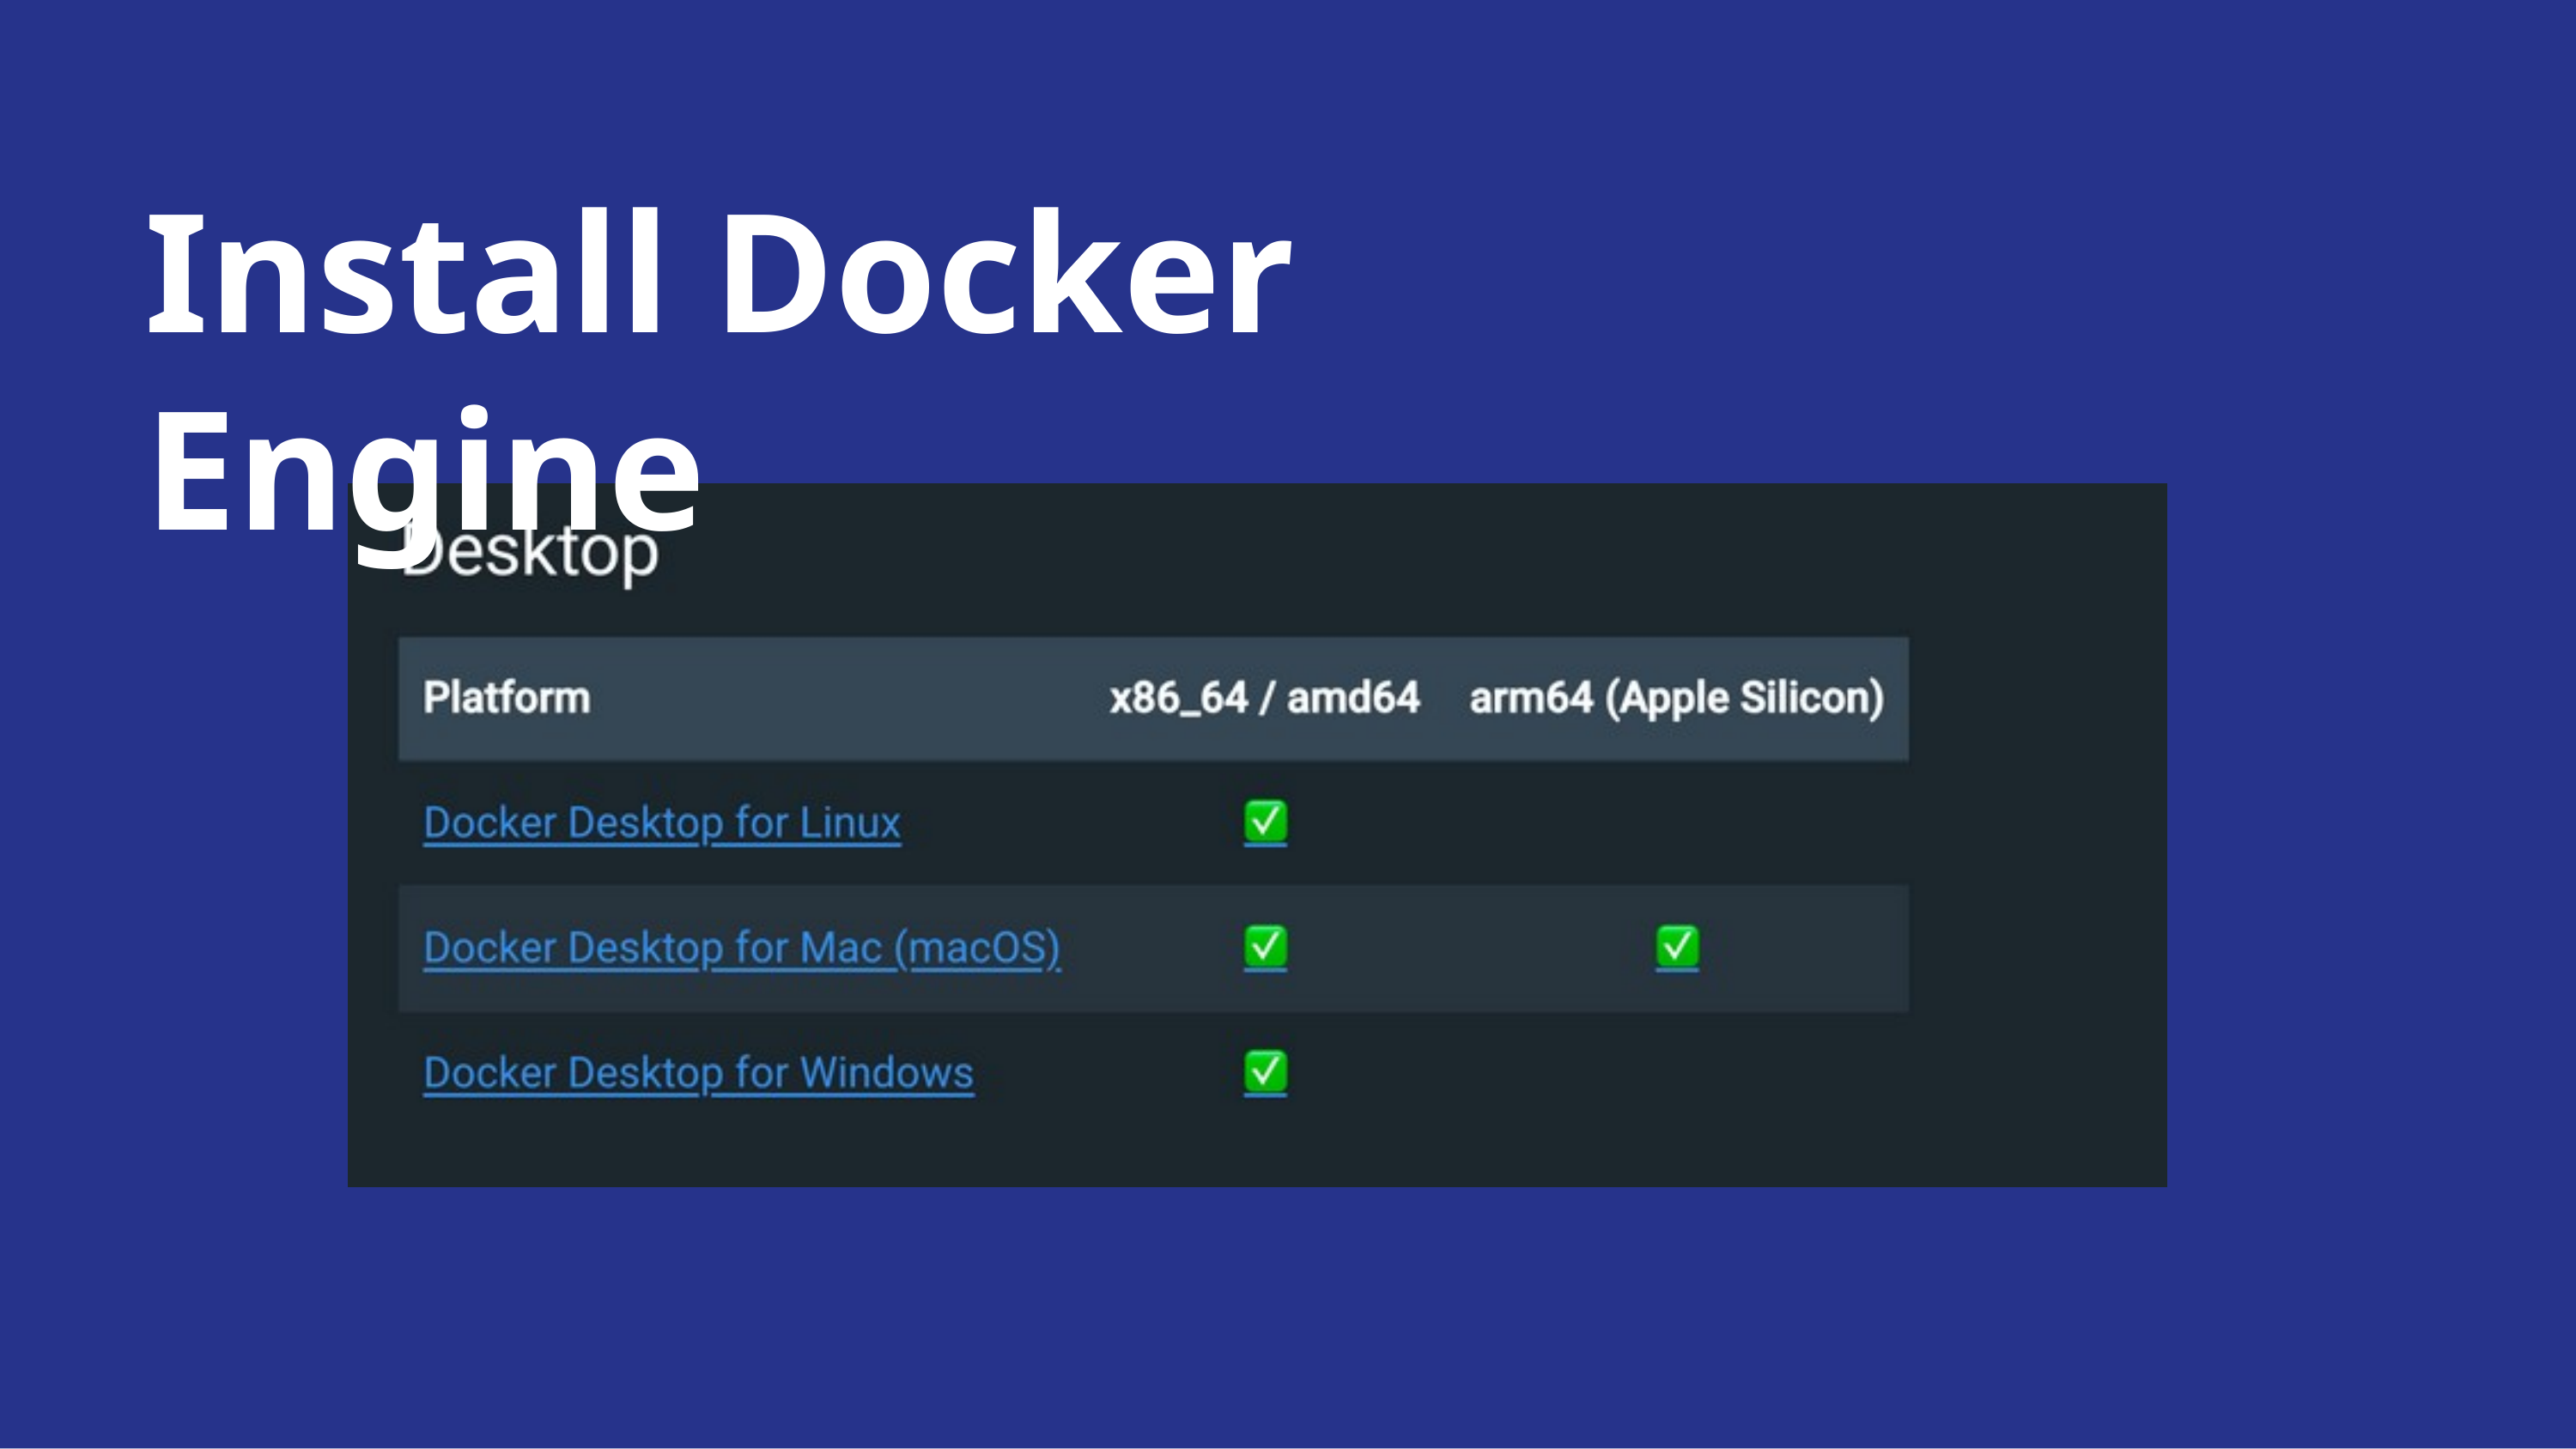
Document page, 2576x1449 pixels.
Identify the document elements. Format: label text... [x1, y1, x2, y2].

picture [348, 483, 2167, 1187]
title Install Docker Engine [143, 167, 1848, 564]
